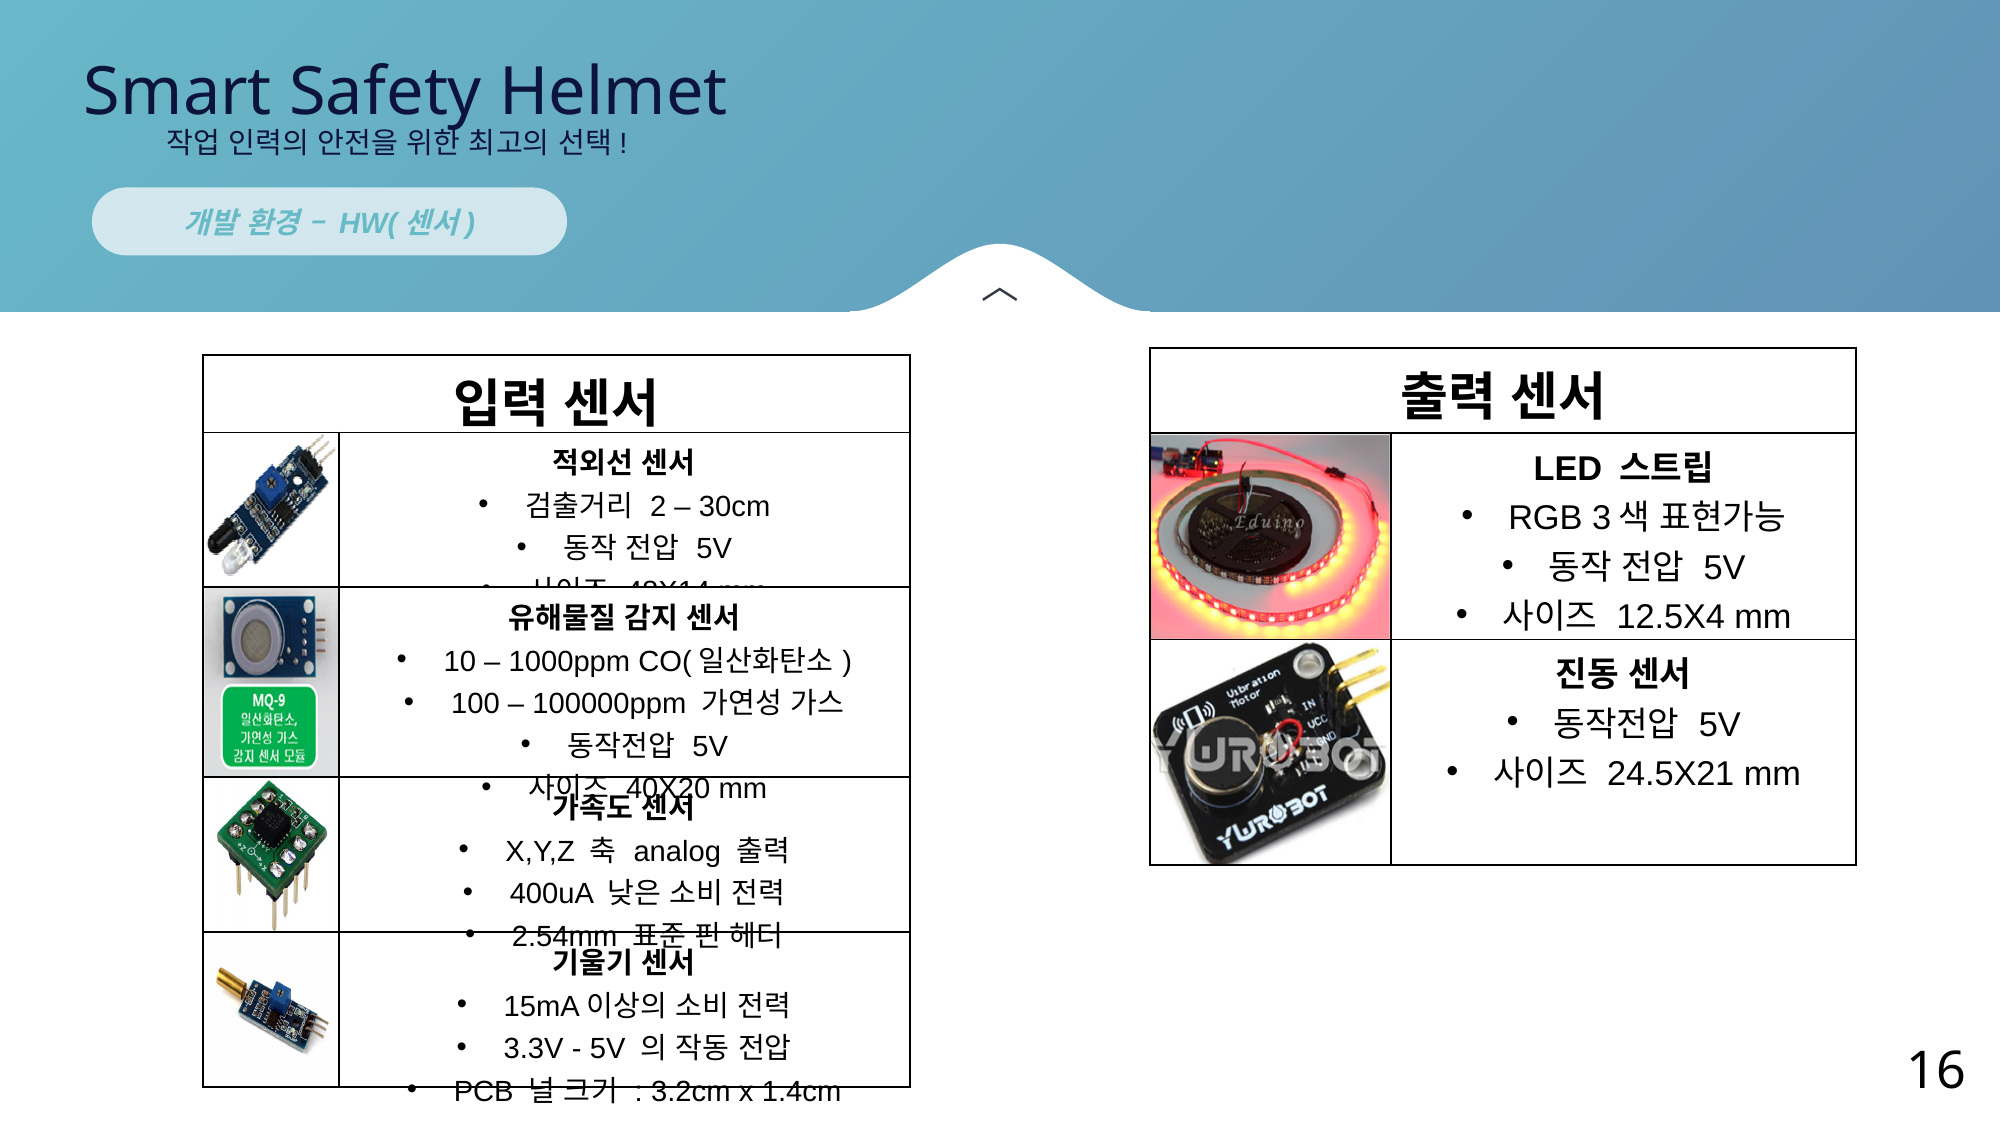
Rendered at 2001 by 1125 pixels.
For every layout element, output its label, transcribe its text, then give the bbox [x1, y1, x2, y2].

table_cell 적외선 센서 검출거리 2 – 30cm 동작 전압 5V 사이즈 48X14 mm [340, 433, 909, 586]
text_box Smart Safety Helmet [52, 40, 760, 136]
slide_number 16 [1531, 1037, 1982, 1098]
table_cell [204, 588, 338, 776]
table_header 출력 센서 [1151, 349, 1855, 432]
table_cell 유해물질 감지 센서 10 – 1000ppm CO(일산화탄소) 100 – 100000ppm 가연성 가스 동작전압 5V 사이즈 40X20 mm [340, 588, 909, 776]
table_cell 진동 센서 동작전압 5V 사이즈 24.5X21 mm [1392, 640, 1855, 864]
table_cell 가속도 센서 X,Y,Z 축 analog 출력 400uA 낮은 소비 전력 2.54mm 표준 핀 헤더 [340, 778, 909, 931]
text_box [0, 0, 2000, 313]
text_box 개발 환경 – HW(센서) [90, 186, 569, 257]
table_cell [204, 778, 338, 931]
table_header 입력 센서 [204, 356, 860, 432]
text_box 작업 인력의 안전을 위한 최고의 선택! [151, 116, 712, 167]
table_cell [204, 433, 338, 586]
table_cell [1151, 434, 1390, 639]
table_cell LED 스트립 RGB 3색 표현가능 동작 전압 5V 사이즈 12.5X4 mm [1392, 434, 1855, 639]
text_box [860, 232, 1140, 533]
table_cell [1151, 640, 1390, 864]
table_cell 기울기 센서 15mA이상의 소비 전력 3.3V - 5V 의 작동 전압 PCB 널 크기 : 3.2cm x 1.4cm [340, 933, 909, 1086]
table_cell [204, 933, 338, 1086]
